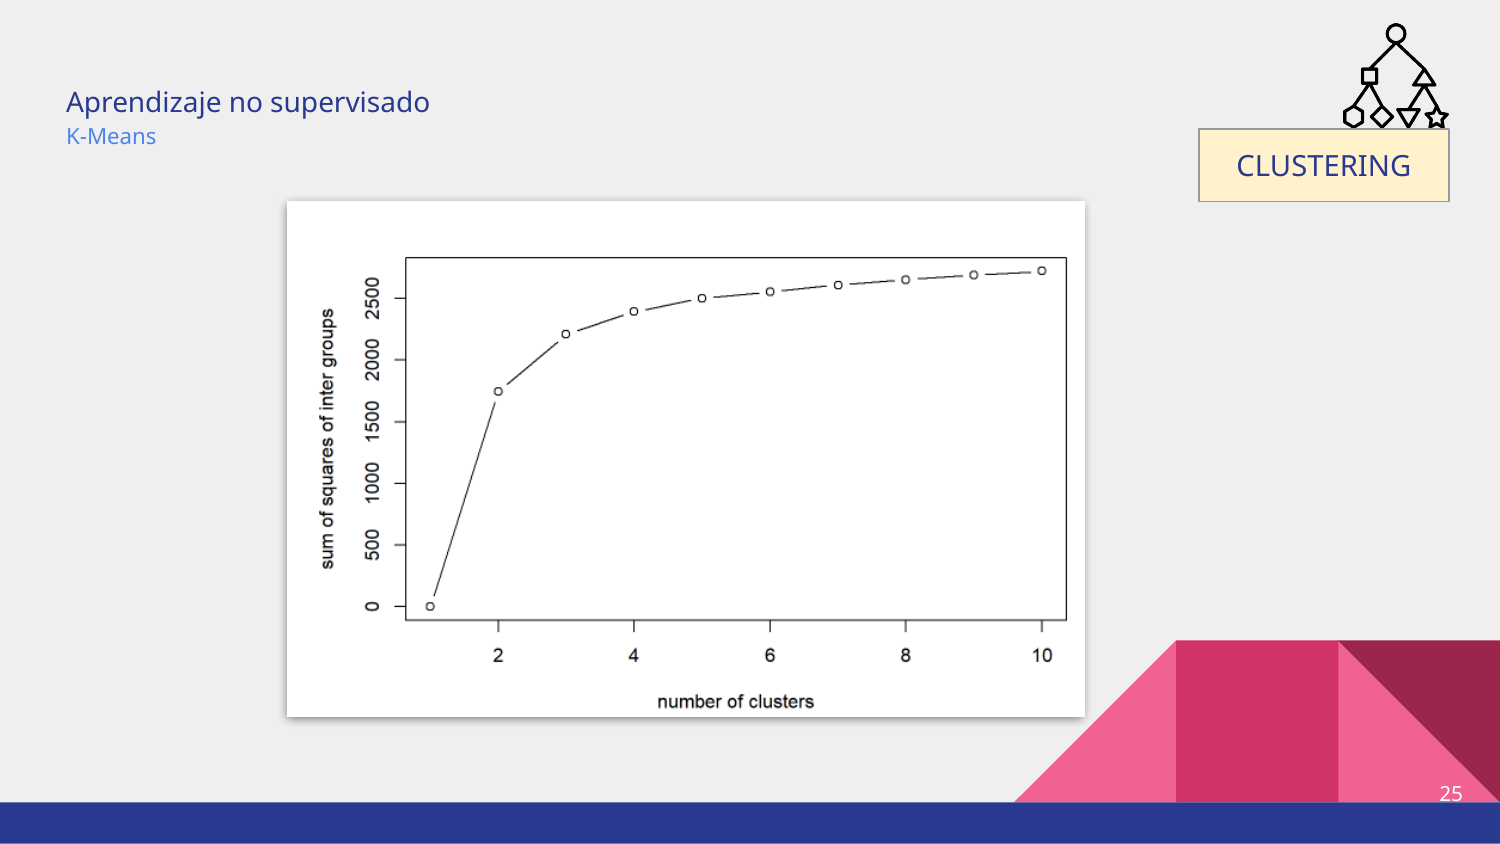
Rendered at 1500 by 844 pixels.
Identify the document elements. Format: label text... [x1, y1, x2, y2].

title Aprendizaje no supervisado K-Means [51, 67, 1338, 167]
text_box CLUSTERING [1199, 128, 1449, 202]
slide_number 25 [1387, 762, 1478, 828]
picture [1343, 23, 1450, 130]
picture [287, 201, 1085, 718]
